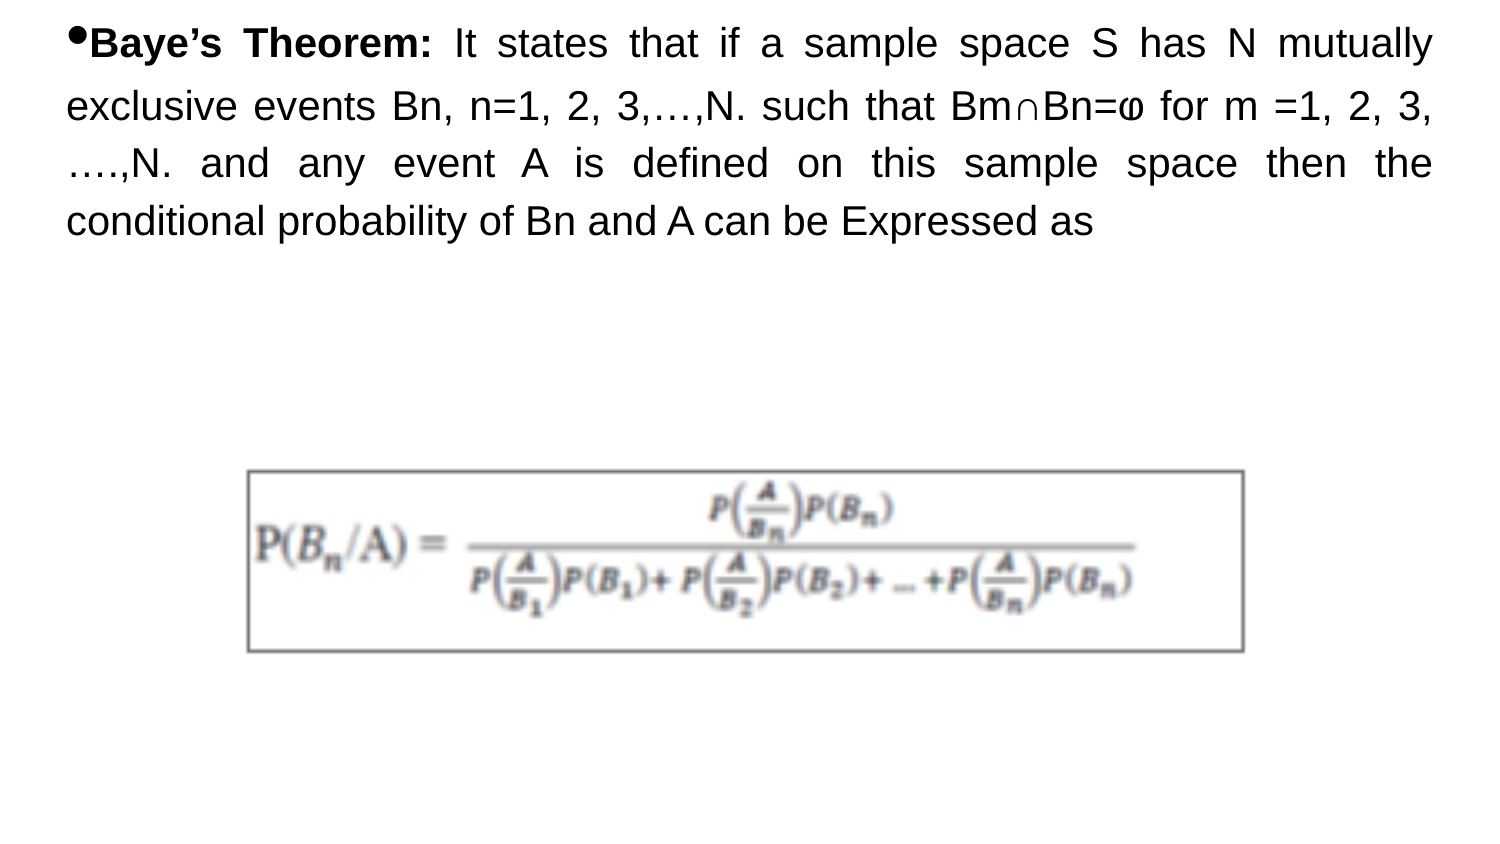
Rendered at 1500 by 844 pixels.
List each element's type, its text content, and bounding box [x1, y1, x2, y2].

picture [111, 312, 1500, 789]
list •Baye’s Theorem: It states that if a sample space S has N mutually exclusive events Bn, n=1, 2, 3,…,N. such that Bm∩Bn=ⱷ for m =1, 2, 3, ….,N. and any event A is defined on this sample space then the conditional probability of Bn and A can be Expressed as [51, 0, 1449, 824]
